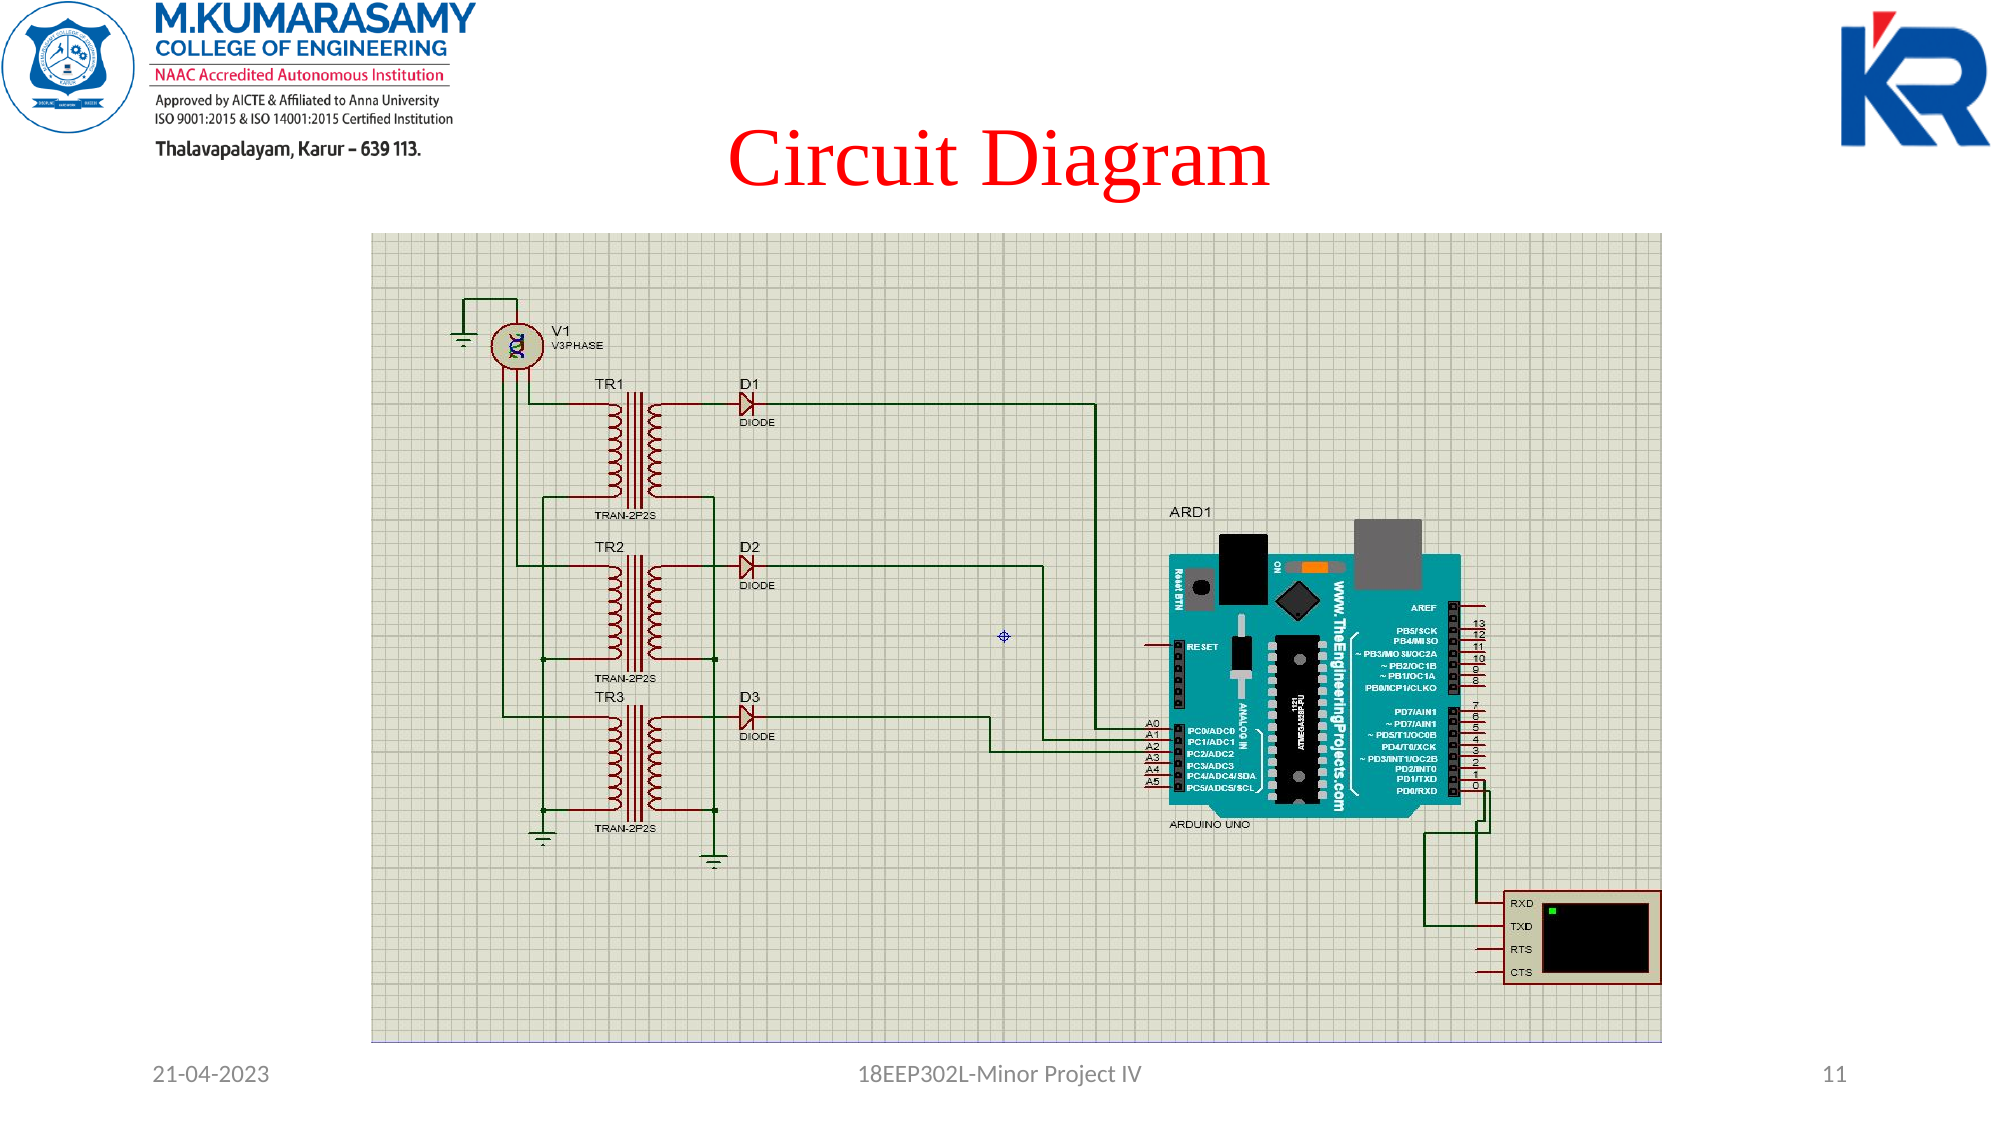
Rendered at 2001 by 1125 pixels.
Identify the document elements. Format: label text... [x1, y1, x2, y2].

slide_number 11 [1412, 1042, 1863, 1103]
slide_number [137, 1042, 588, 1103]
title Circuit Diagram [137, 49, 1863, 267]
picture [1832, 0, 1999, 158]
footer 18EEP302L-Minor Project IV [662, 1043, 1338, 1103]
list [371, 233, 1662, 1043]
picture [1, 1, 476, 160]
